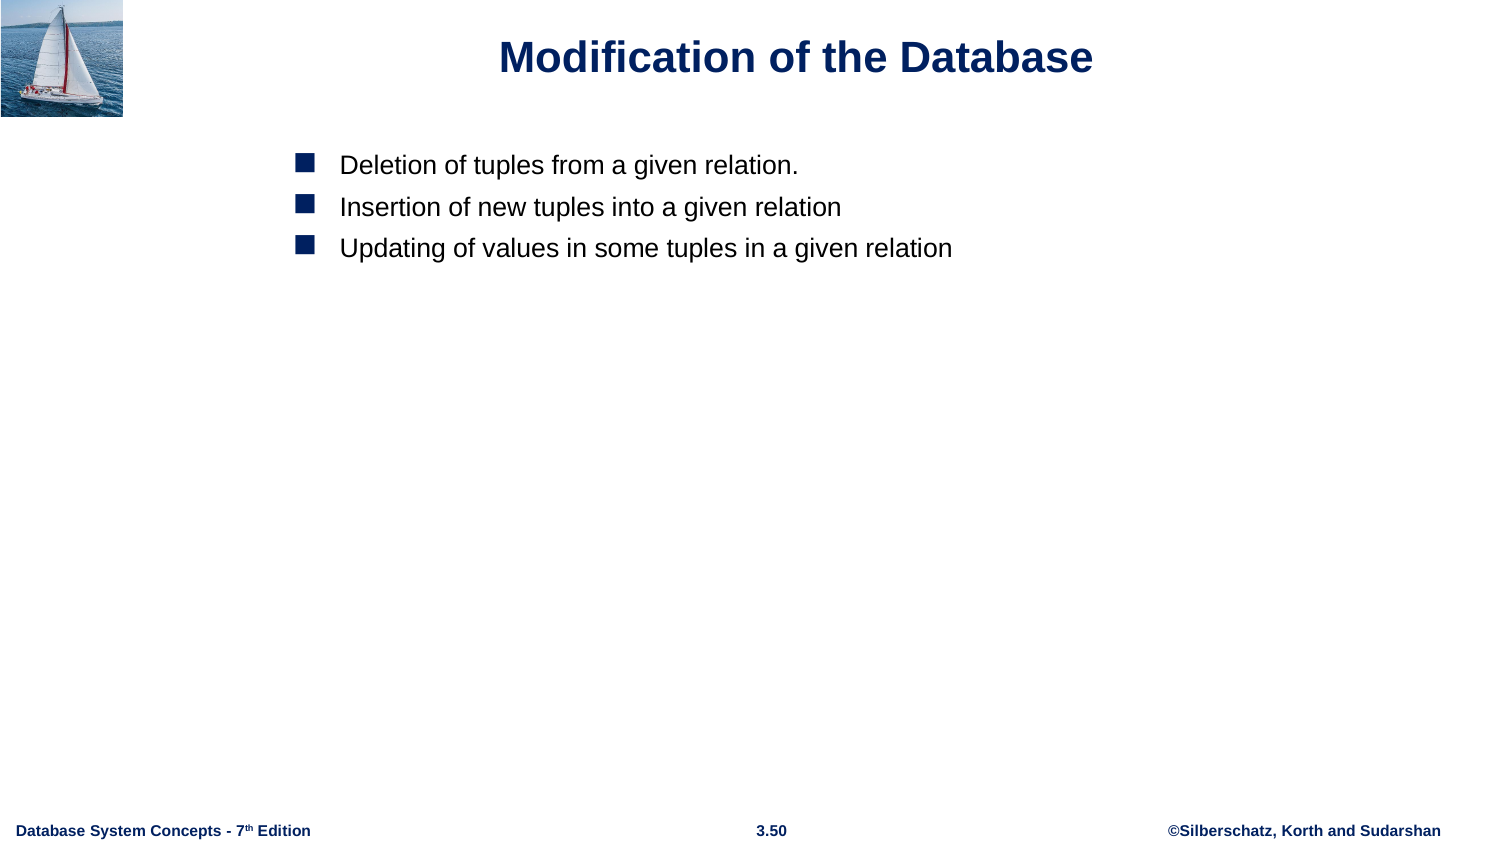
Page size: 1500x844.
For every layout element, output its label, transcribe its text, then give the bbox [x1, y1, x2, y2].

title Modification of the Database [299, 13, 1294, 90]
list Deletion of tuples from a given relation. Insertion of new tuples into a given relation Updating of values in some tuples in a given relation [282, 140, 1196, 527]
picture [0, 0, 123, 117]
